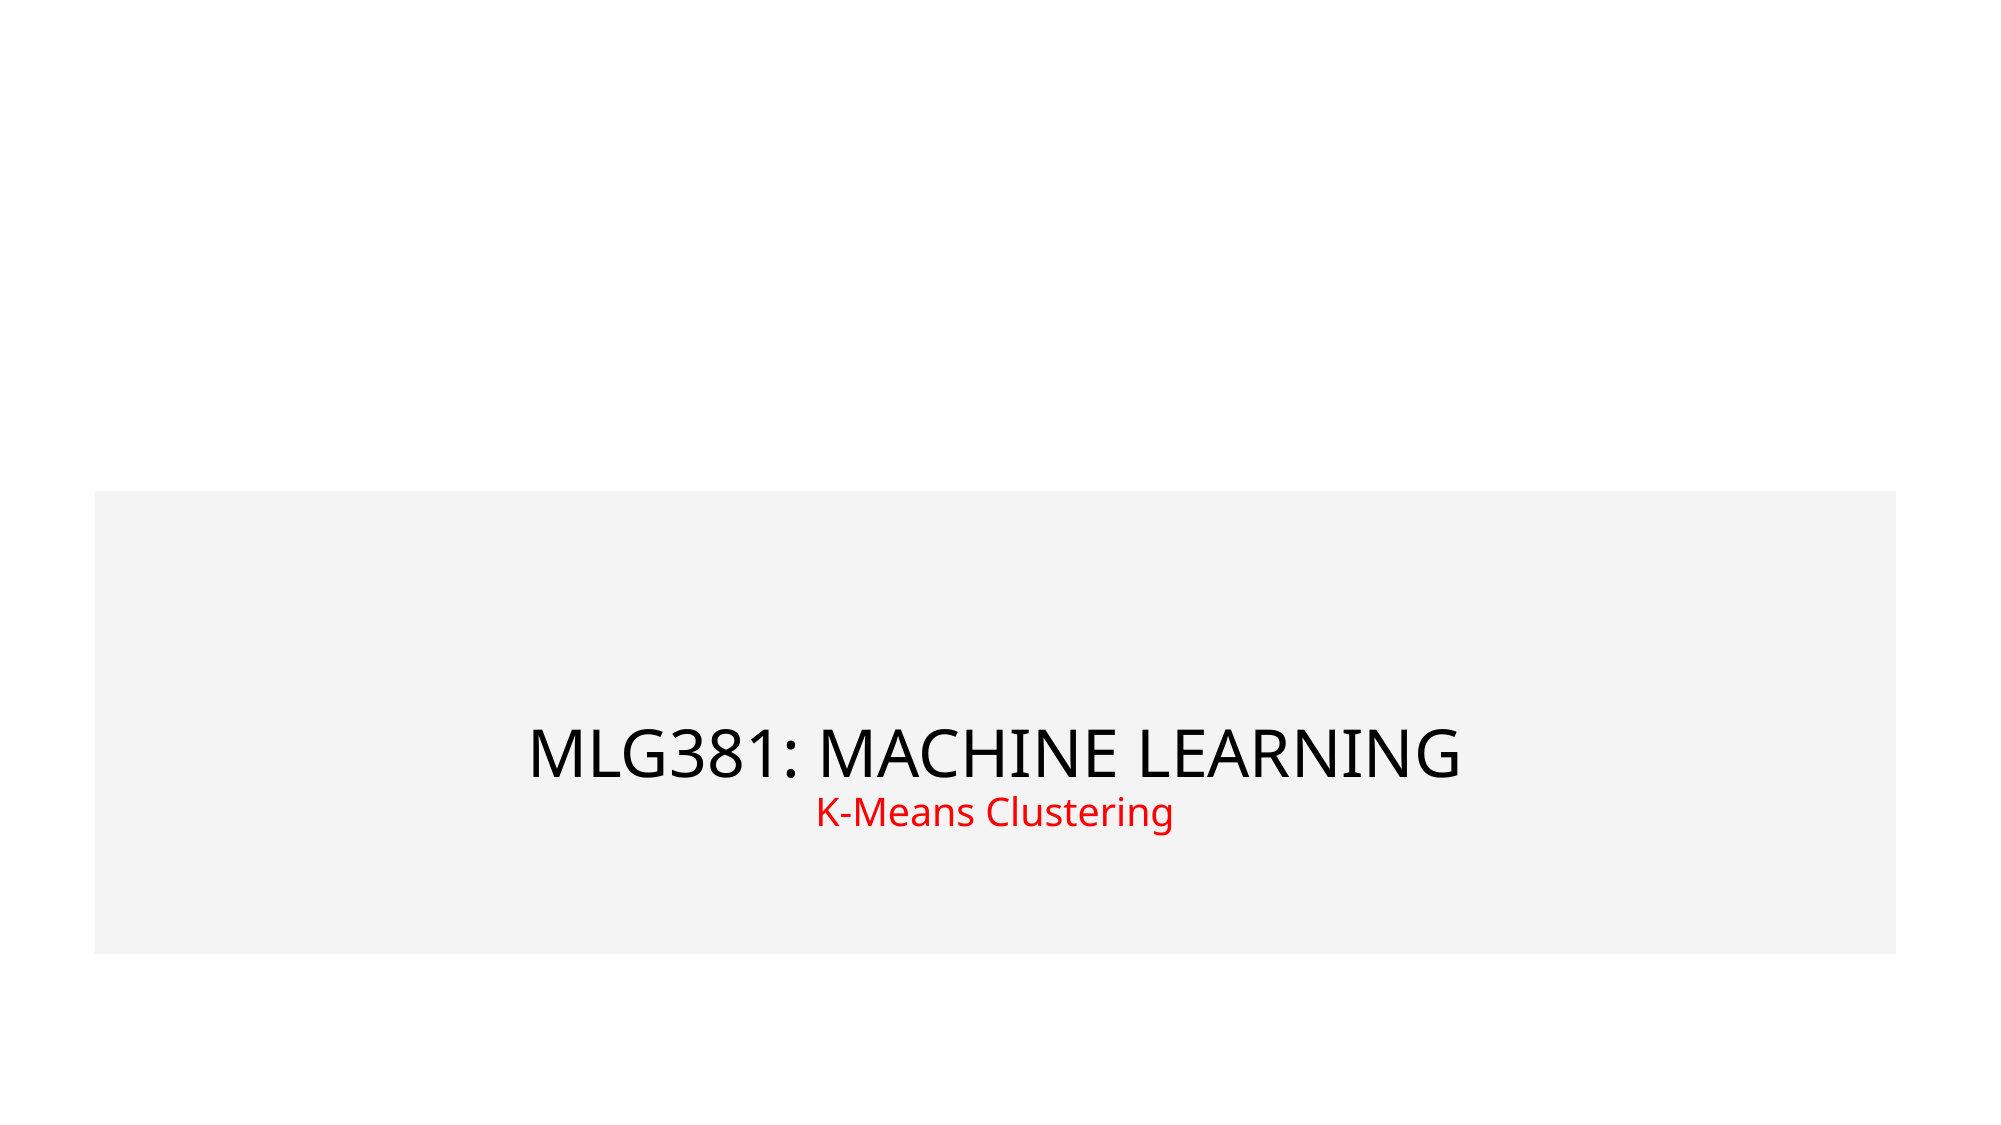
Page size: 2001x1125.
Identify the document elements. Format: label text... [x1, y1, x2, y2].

title MLG381: MACHINE LEARNING K-Means Clustering [94, 490, 1896, 954]
